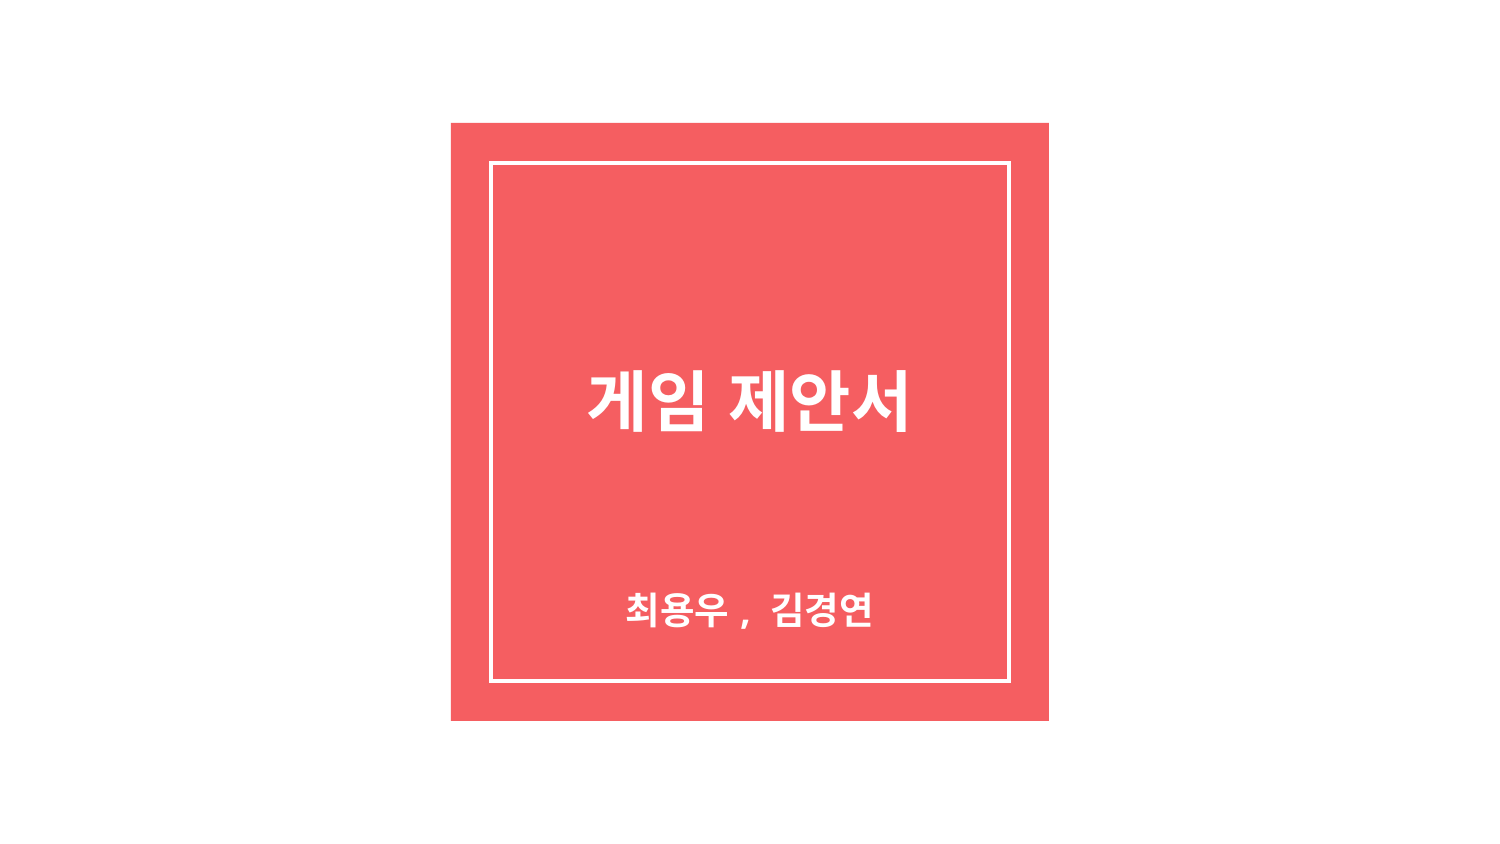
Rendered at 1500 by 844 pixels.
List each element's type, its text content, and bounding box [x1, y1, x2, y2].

subtitle 최용우, 김경연 [507, 535, 993, 651]
title 게임 제안서 [507, 266, 993, 527]
